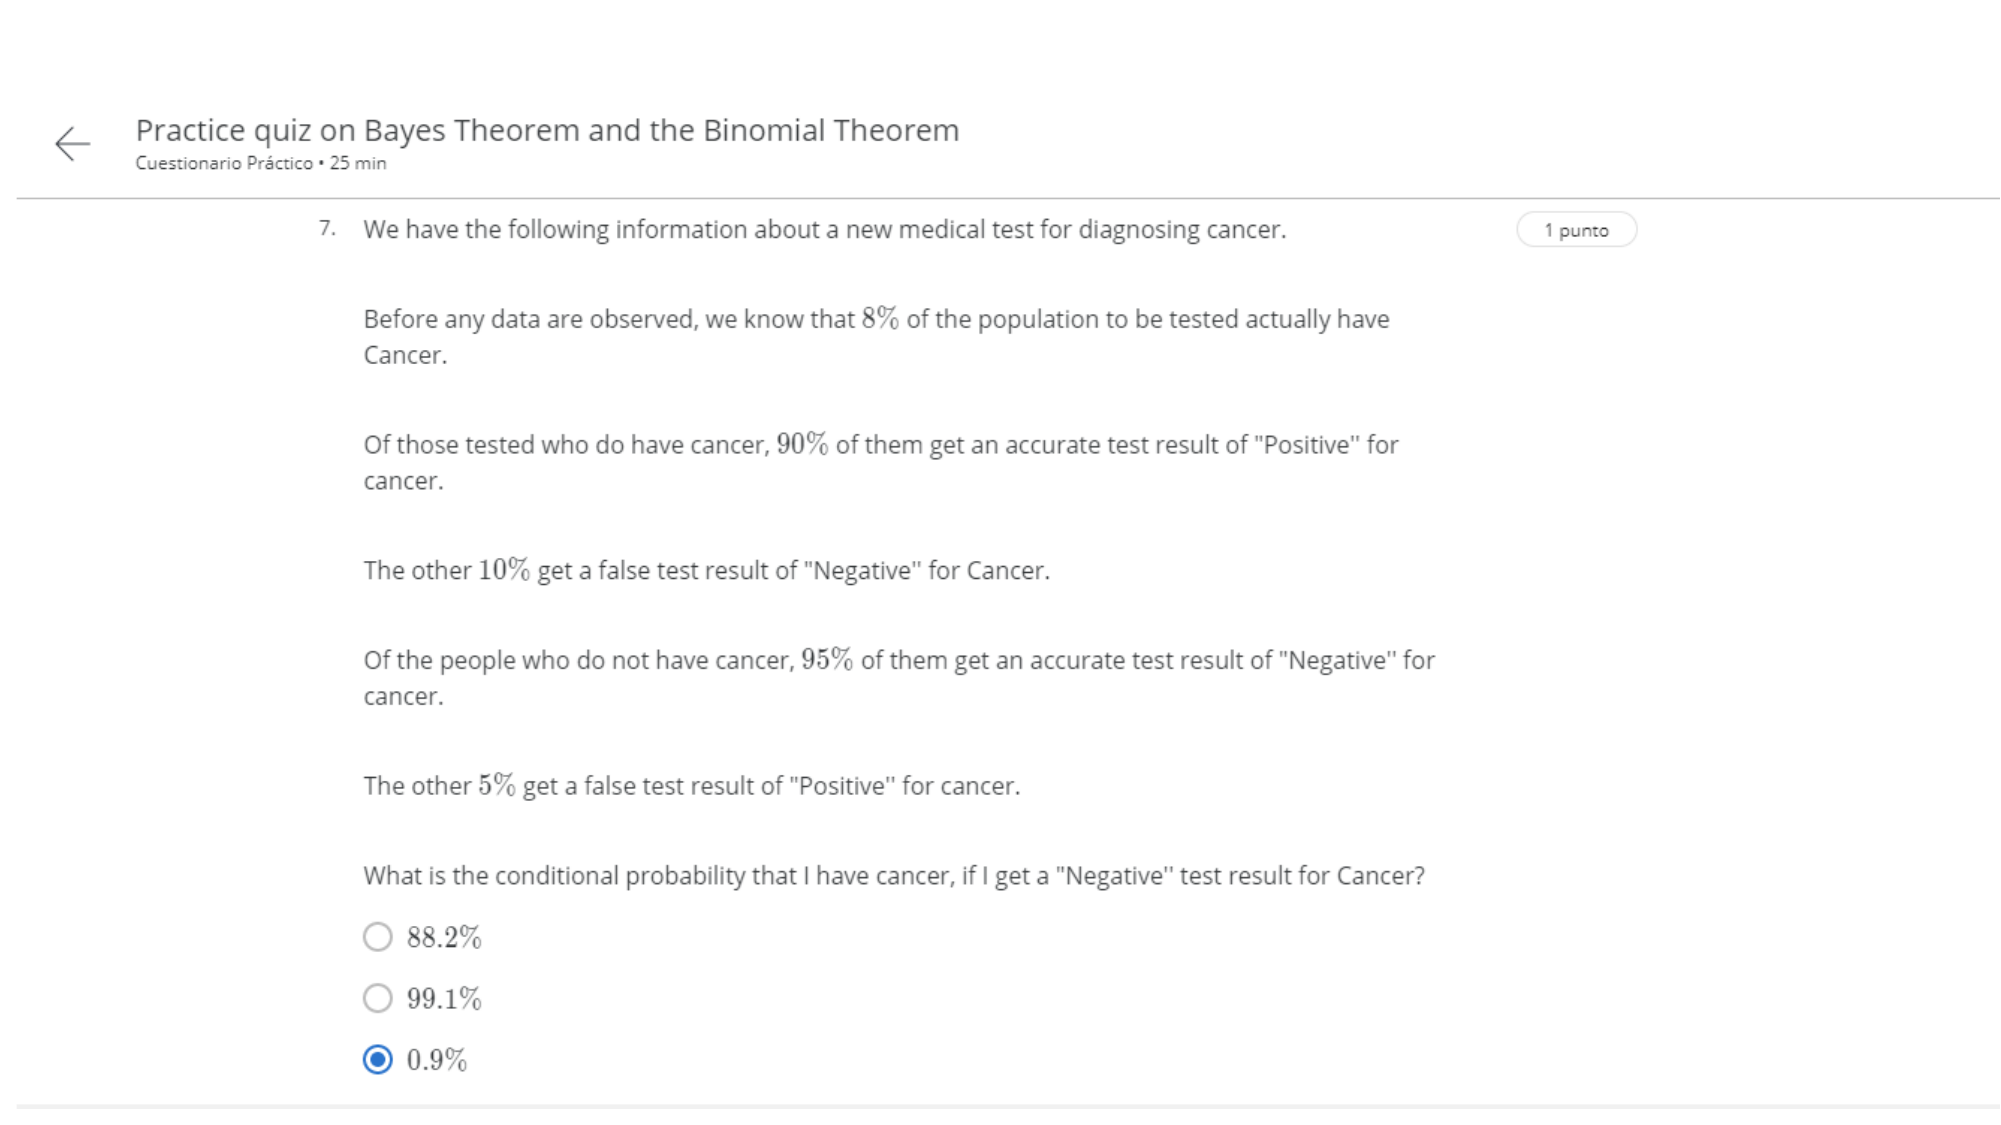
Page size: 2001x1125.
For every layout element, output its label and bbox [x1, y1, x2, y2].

picture [16, 107, 2000, 1109]
